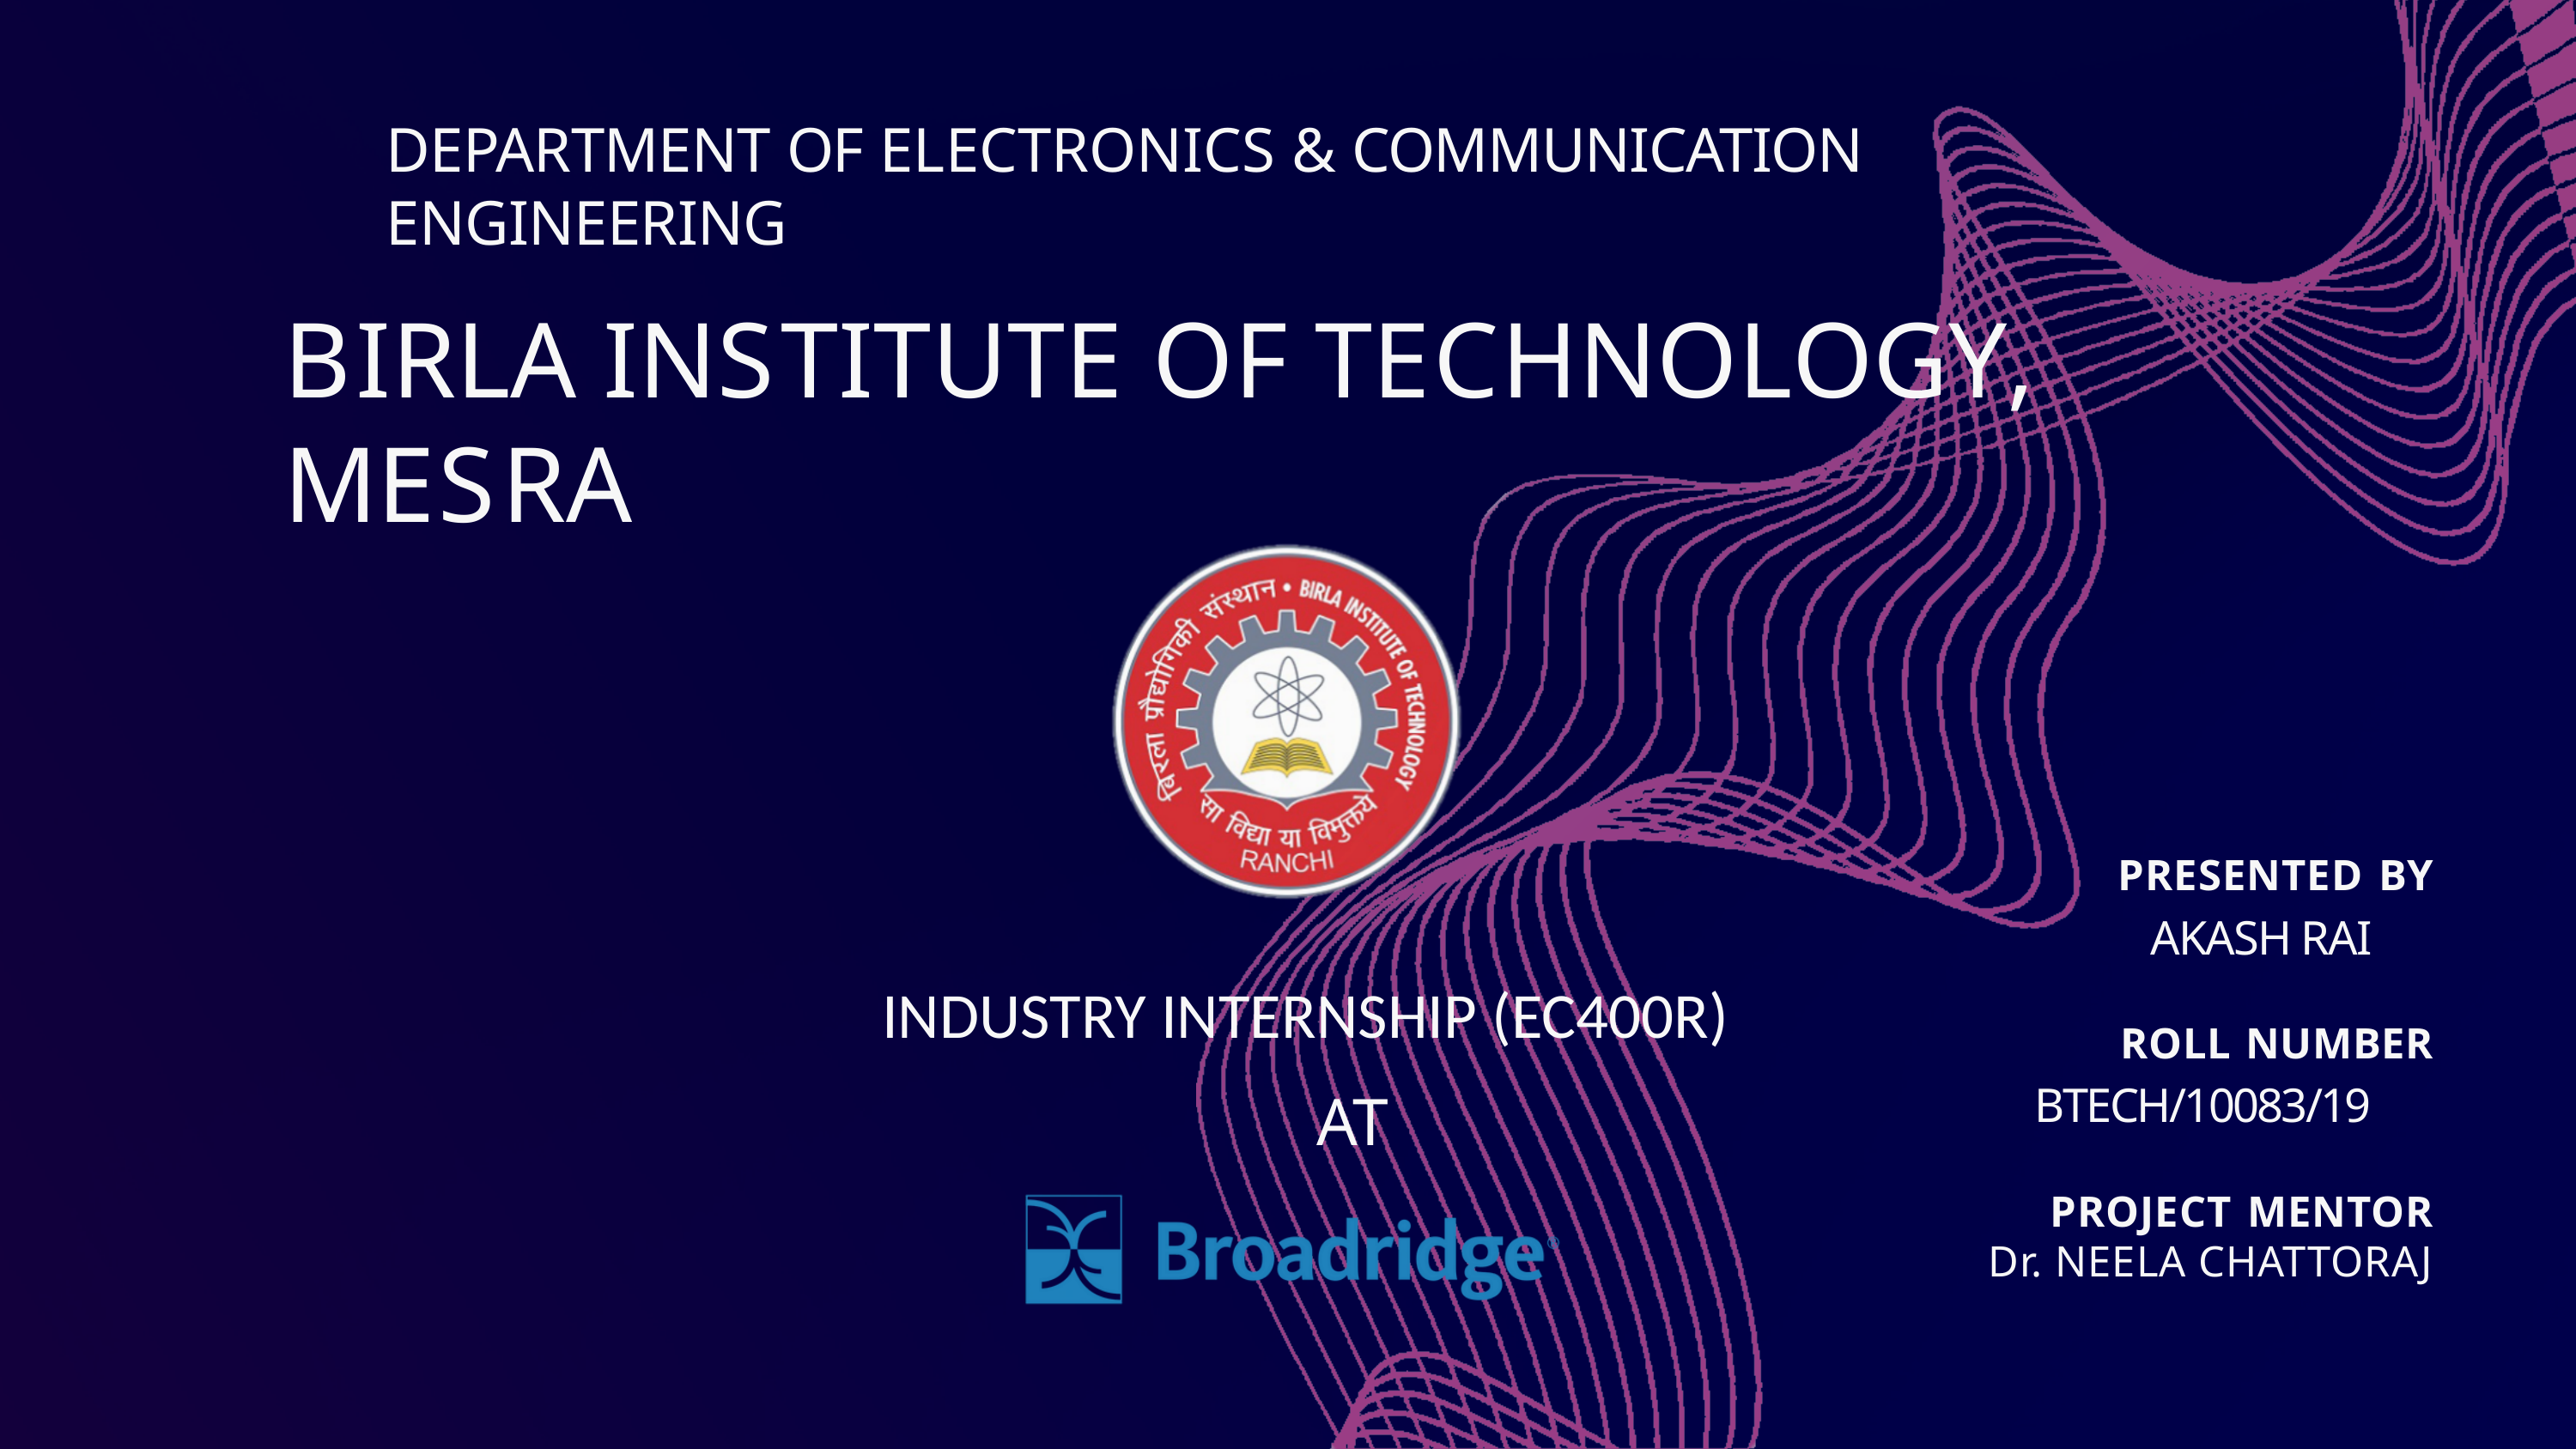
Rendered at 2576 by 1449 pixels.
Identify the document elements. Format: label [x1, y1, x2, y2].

text_box [0, 0, 2576, 1449]
